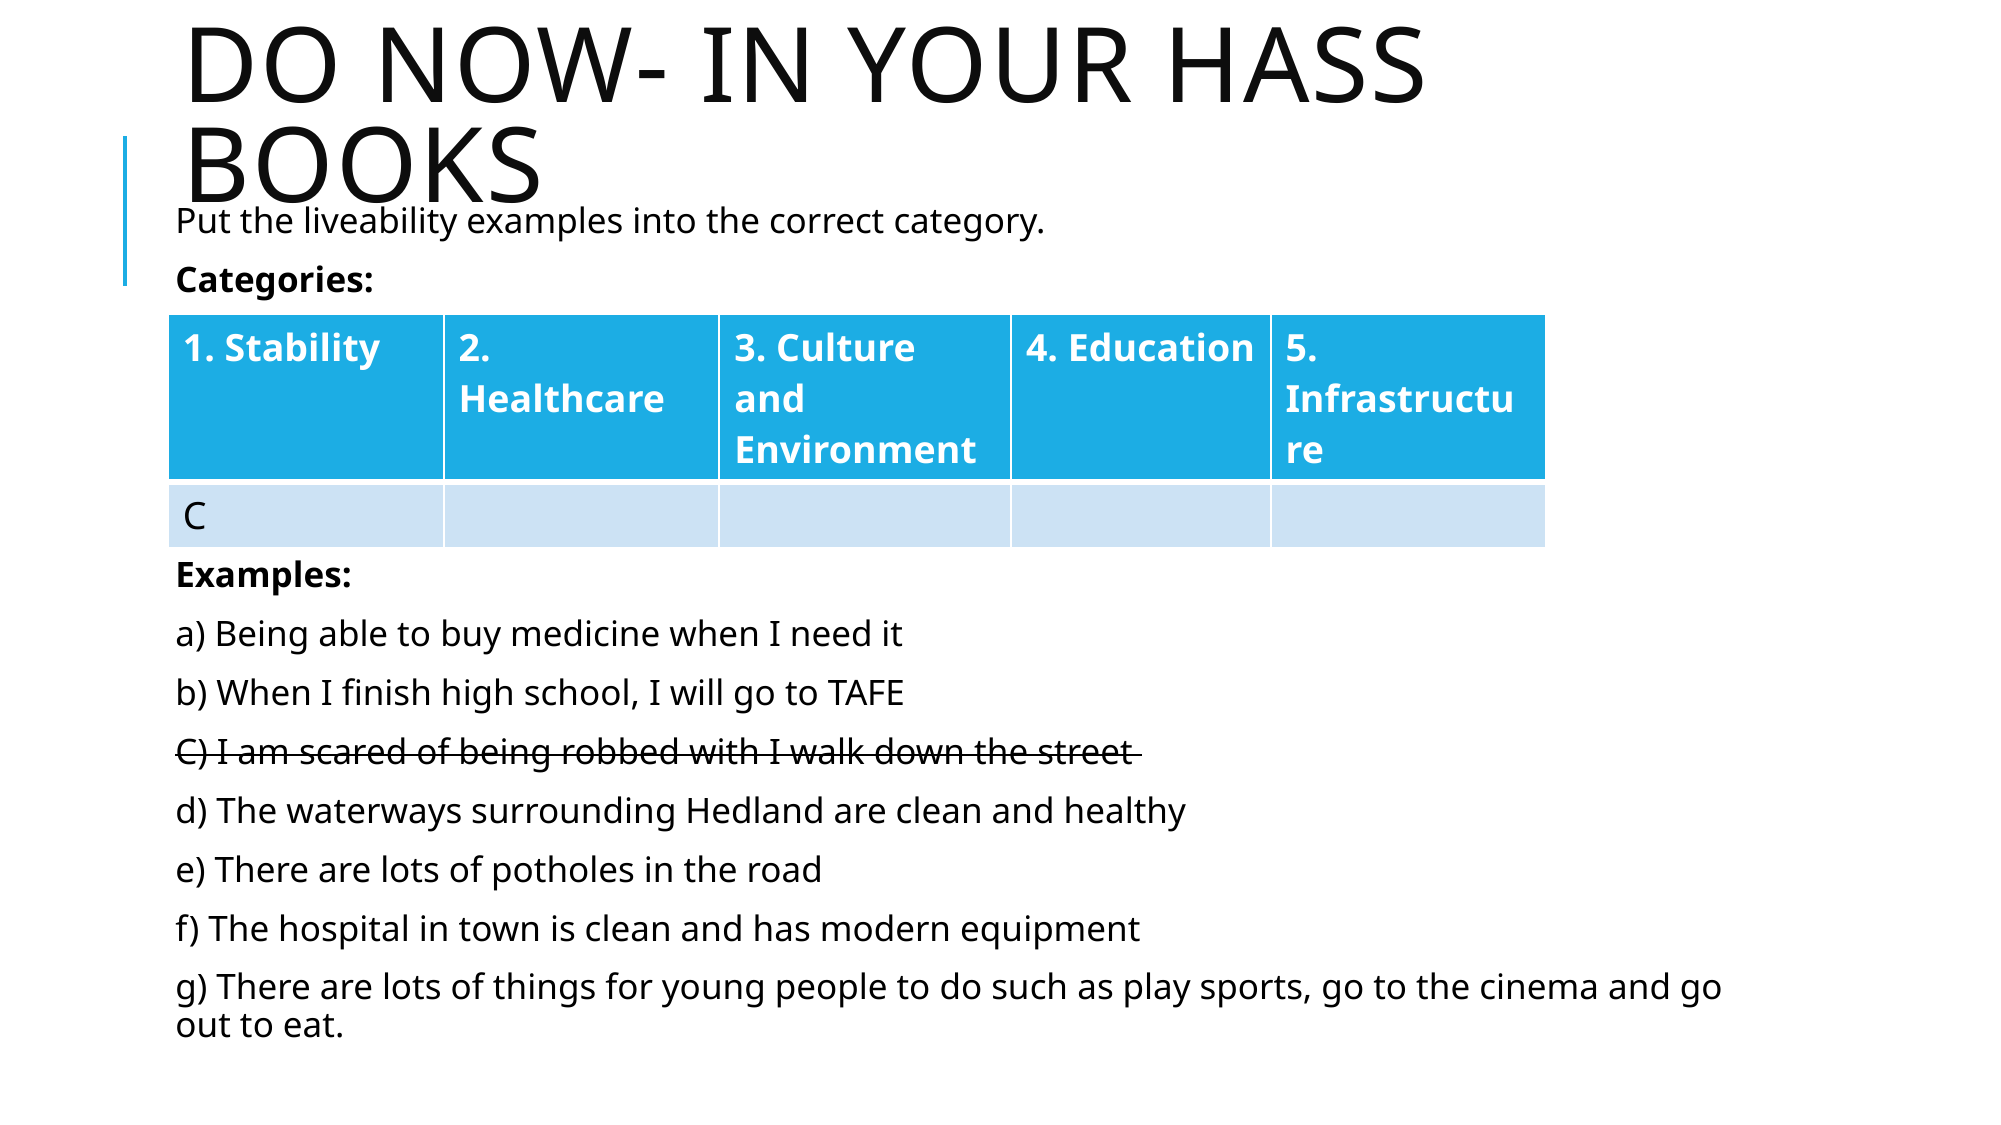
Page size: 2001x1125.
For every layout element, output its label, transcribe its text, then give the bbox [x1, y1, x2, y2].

table_cell [1012, 485, 1270, 547]
table_header 4. Education [1012, 315, 1270, 479]
table_cell C [169, 485, 443, 547]
table_header 3. Culture and Environment [720, 315, 1010, 479]
table_header 1. Stability [169, 315, 443, 479]
table_header 5. Infrastructure [1272, 315, 1545, 479]
title Do now- In your Hass books [168, 0, 1763, 196]
table_cell [720, 485, 1010, 547]
table_cell [1272, 485, 1545, 547]
table_header 2. Healthcare [445, 315, 718, 479]
list Put the liveability examples into the correct category. Categories: Examples: a) Being able to buy medicine when I need it b) When I finish high school, I will go to TAFE C) I am scared of being robbed with I walk down the street d) The waterways surrounding Hedland are clean and healthy e) There are lots of potholes in the road f) The hospital in town is clean and has modern equipment g) There are lots of things for young people to do such as play sports, go to the cinema and go out to eat. [168, 196, 1763, 1063]
table_cell [445, 485, 718, 547]
